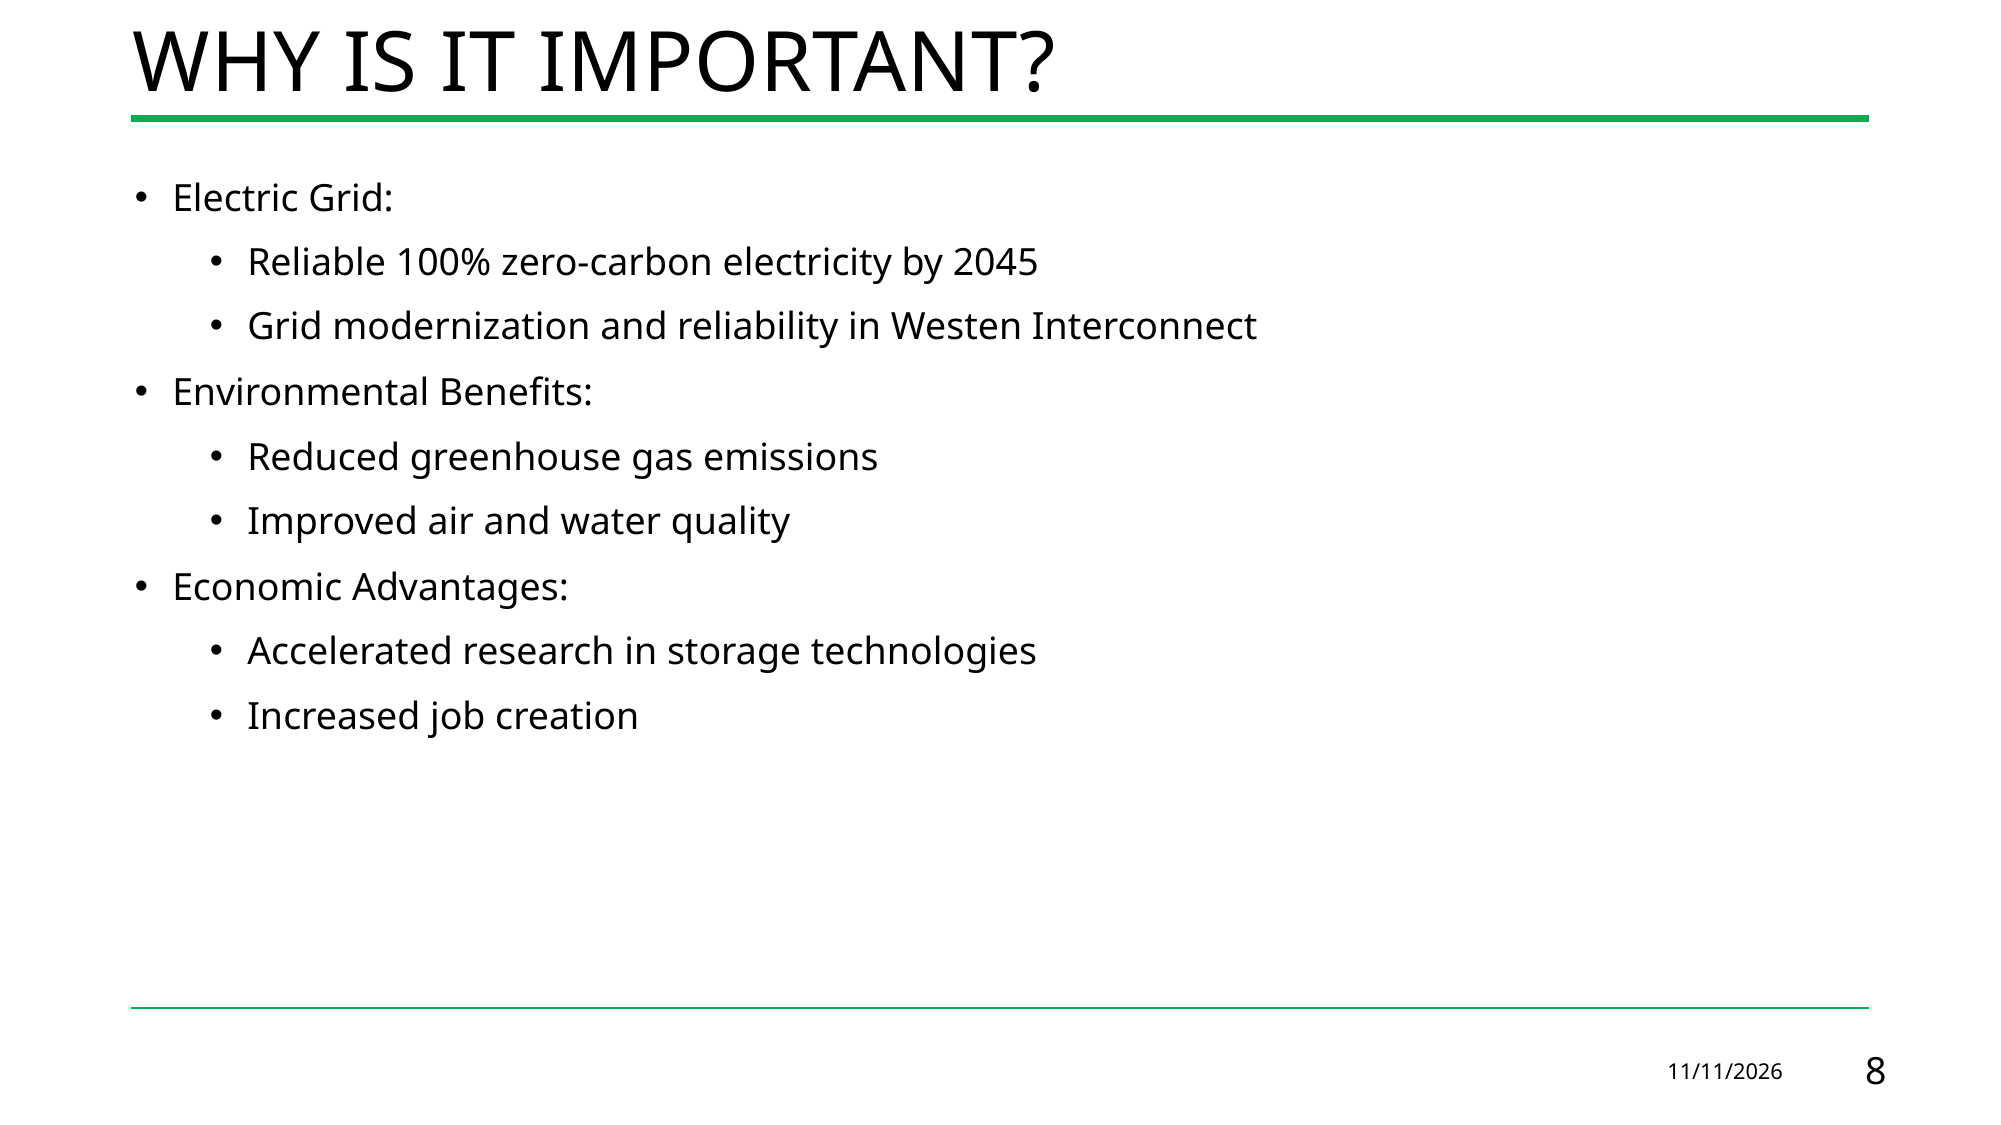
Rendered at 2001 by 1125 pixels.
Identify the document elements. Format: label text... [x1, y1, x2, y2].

title Why is it important? [117, 0, 1872, 134]
slide_number 8 [1791, 1042, 1902, 1103]
list Electric Grid: Reliable 100% zero-carbon electricity by 2045 Grid modernization and reliability in Westen Interconnect Environmental Benefits: Reduced greenhouse gas emissions Improved air and water quality Economic Advantages: Accelerated research in storage technologies Increased job creation [119, 166, 1872, 956]
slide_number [1372, 1042, 1791, 1103]
